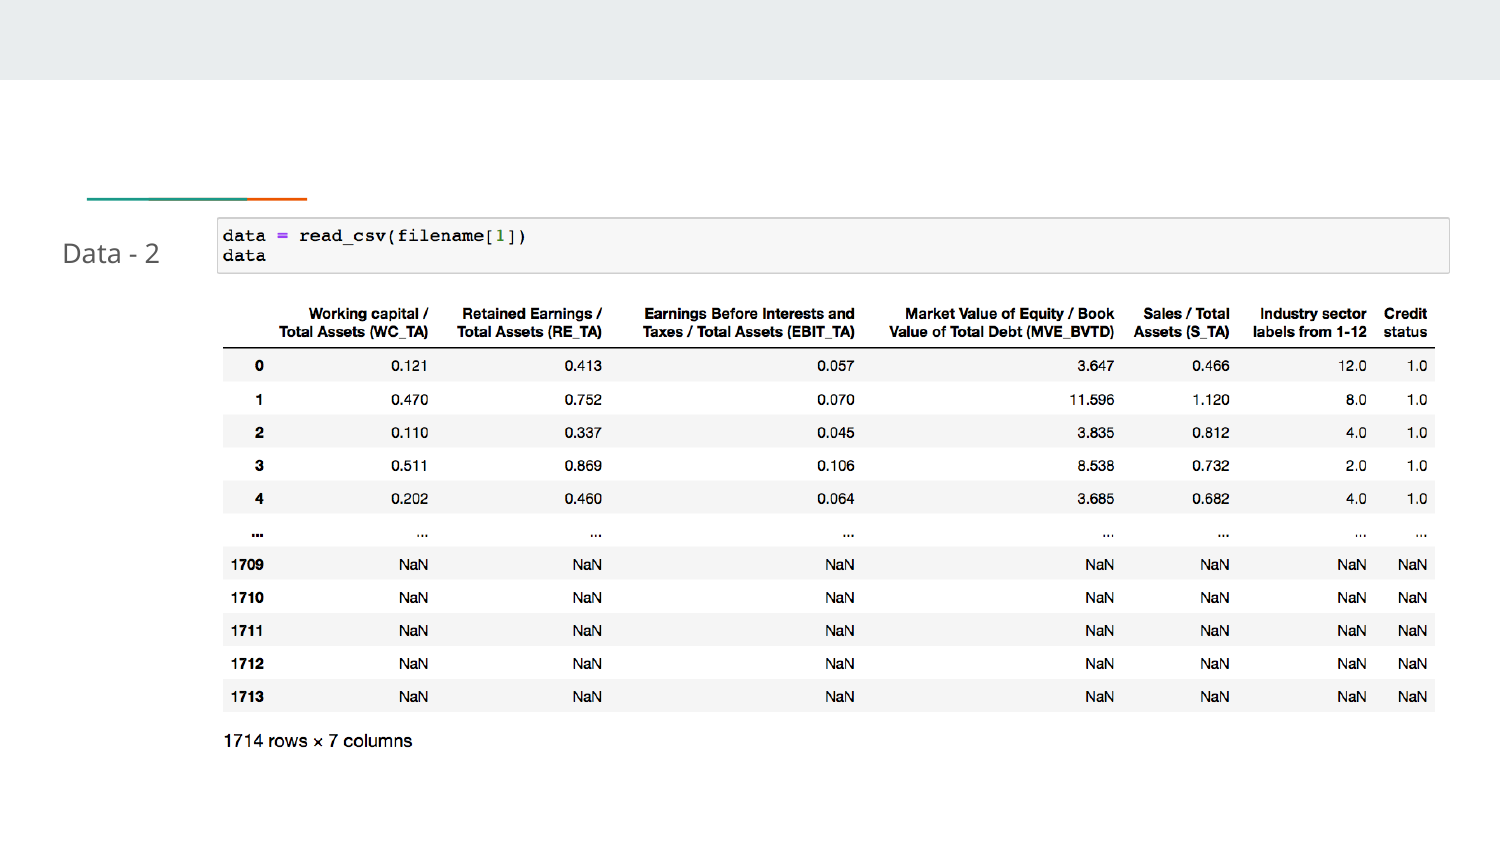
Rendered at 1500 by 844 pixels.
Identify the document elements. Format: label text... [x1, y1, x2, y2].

picture [217, 216, 1451, 769]
list Data - 2 [47, 216, 215, 282]
